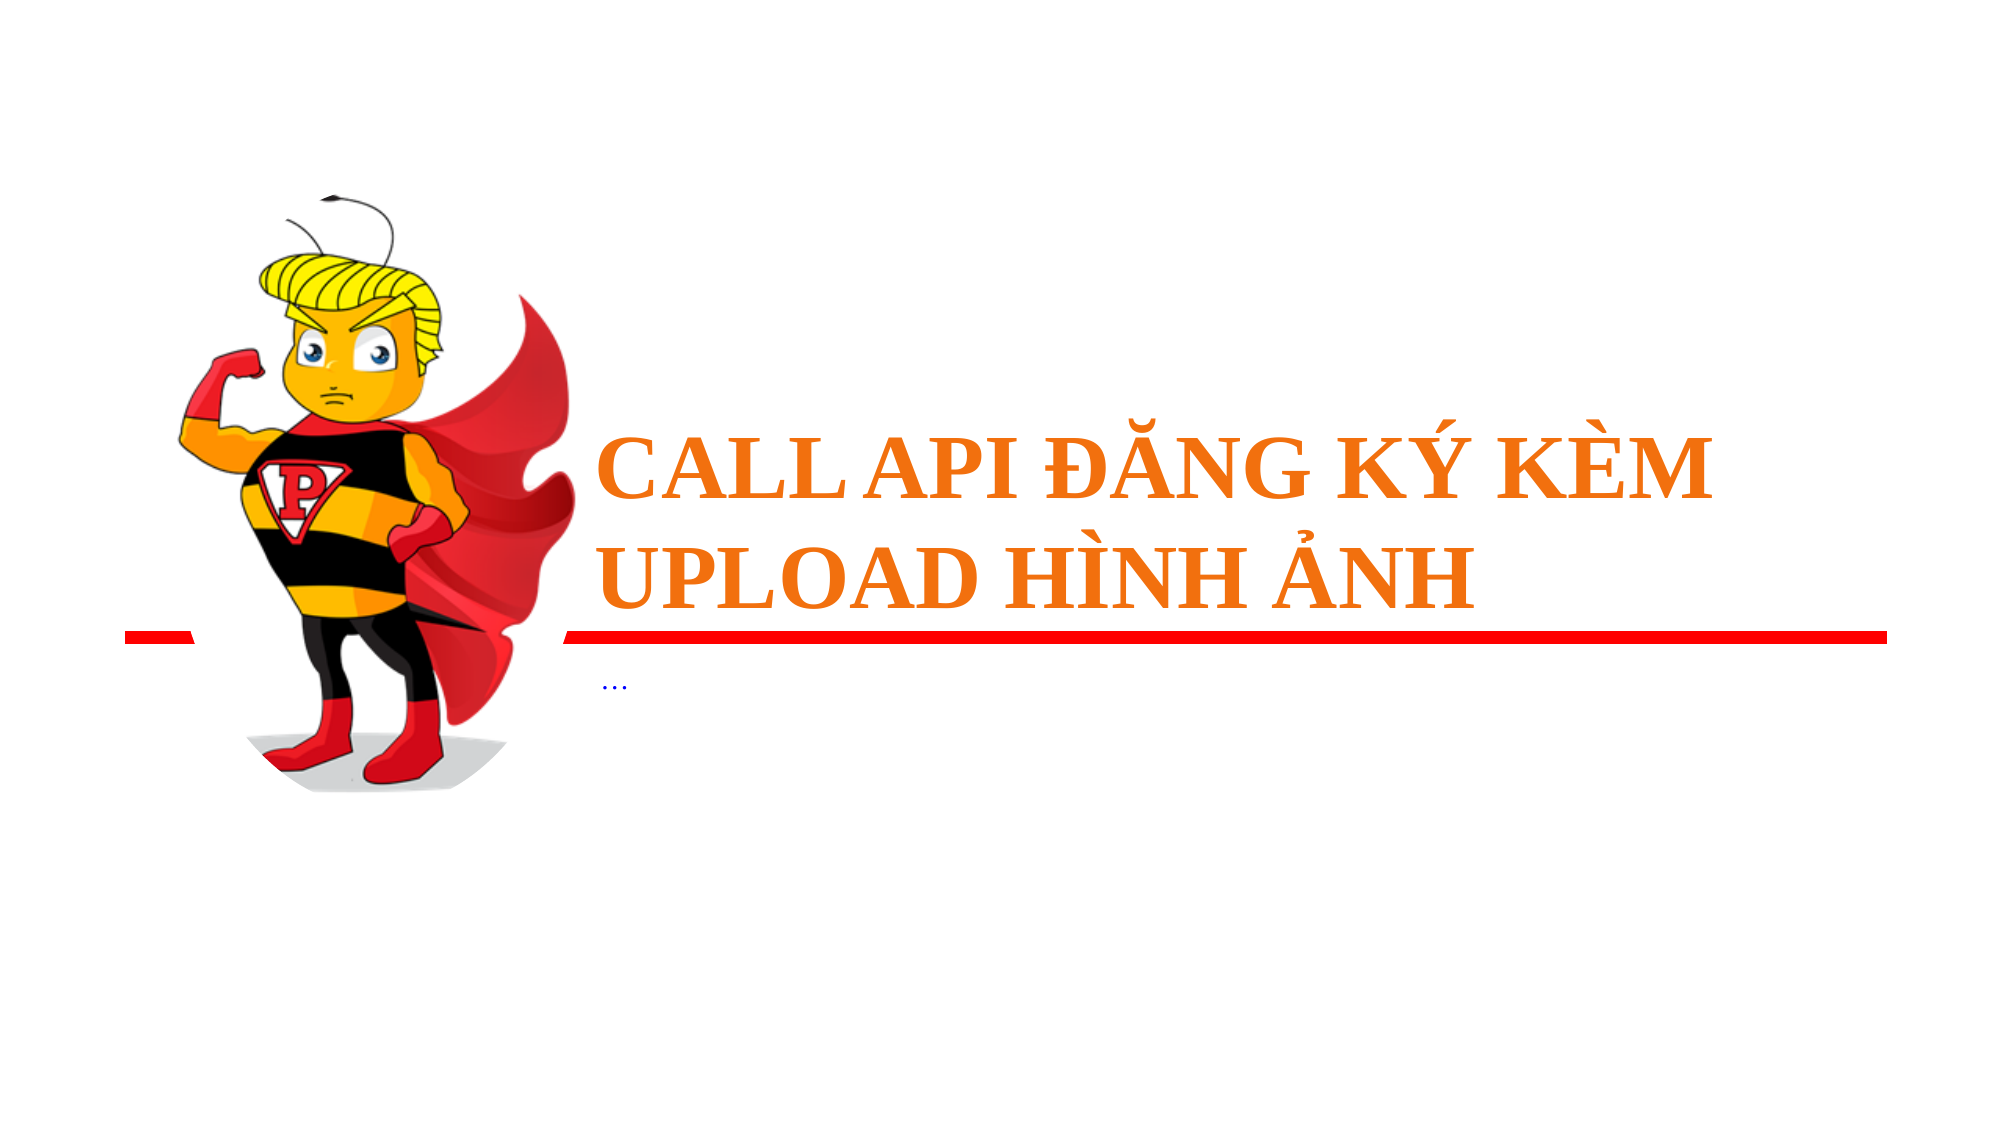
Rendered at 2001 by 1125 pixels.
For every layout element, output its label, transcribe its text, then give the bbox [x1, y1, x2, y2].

text_box Call api đăng ký kèm upload hình ảnh [591, 399, 1910, 635]
picture [169, 187, 588, 809]
text_box … [591, 652, 1888, 703]
